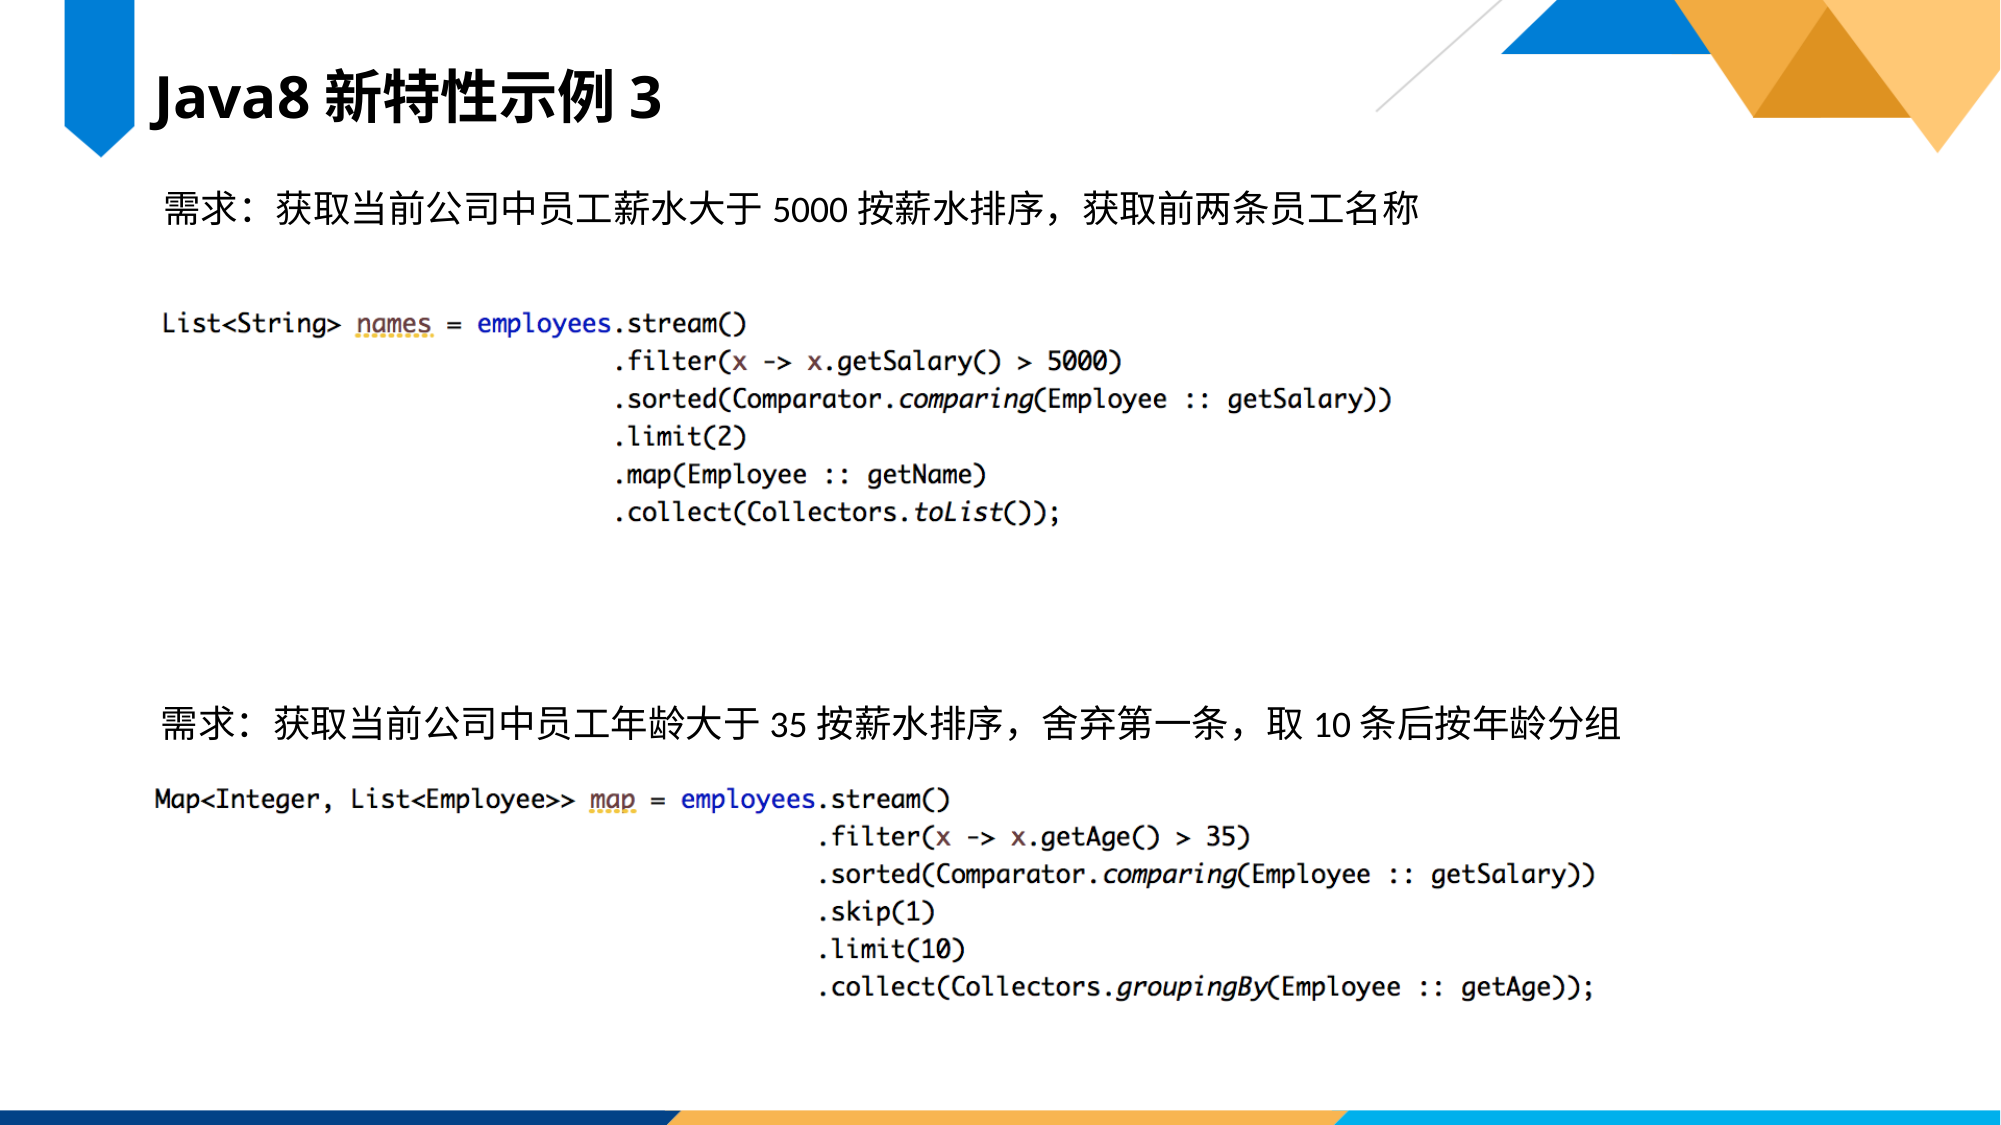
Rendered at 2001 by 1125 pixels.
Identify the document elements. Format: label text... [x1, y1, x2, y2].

text_box 需求：获取当前公司中员工年龄大于35按薪水排序，舍弃第一条，取10条后按年龄分组 [145, 692, 1654, 753]
picture [0, 0, 2001, 1125]
text_box 需求：获取当前公司中员工薪水大于5000按薪水排序，获取前两条员工名称 [148, 177, 1654, 238]
text_box Java8新特性示例3 [139, 52, 678, 138]
